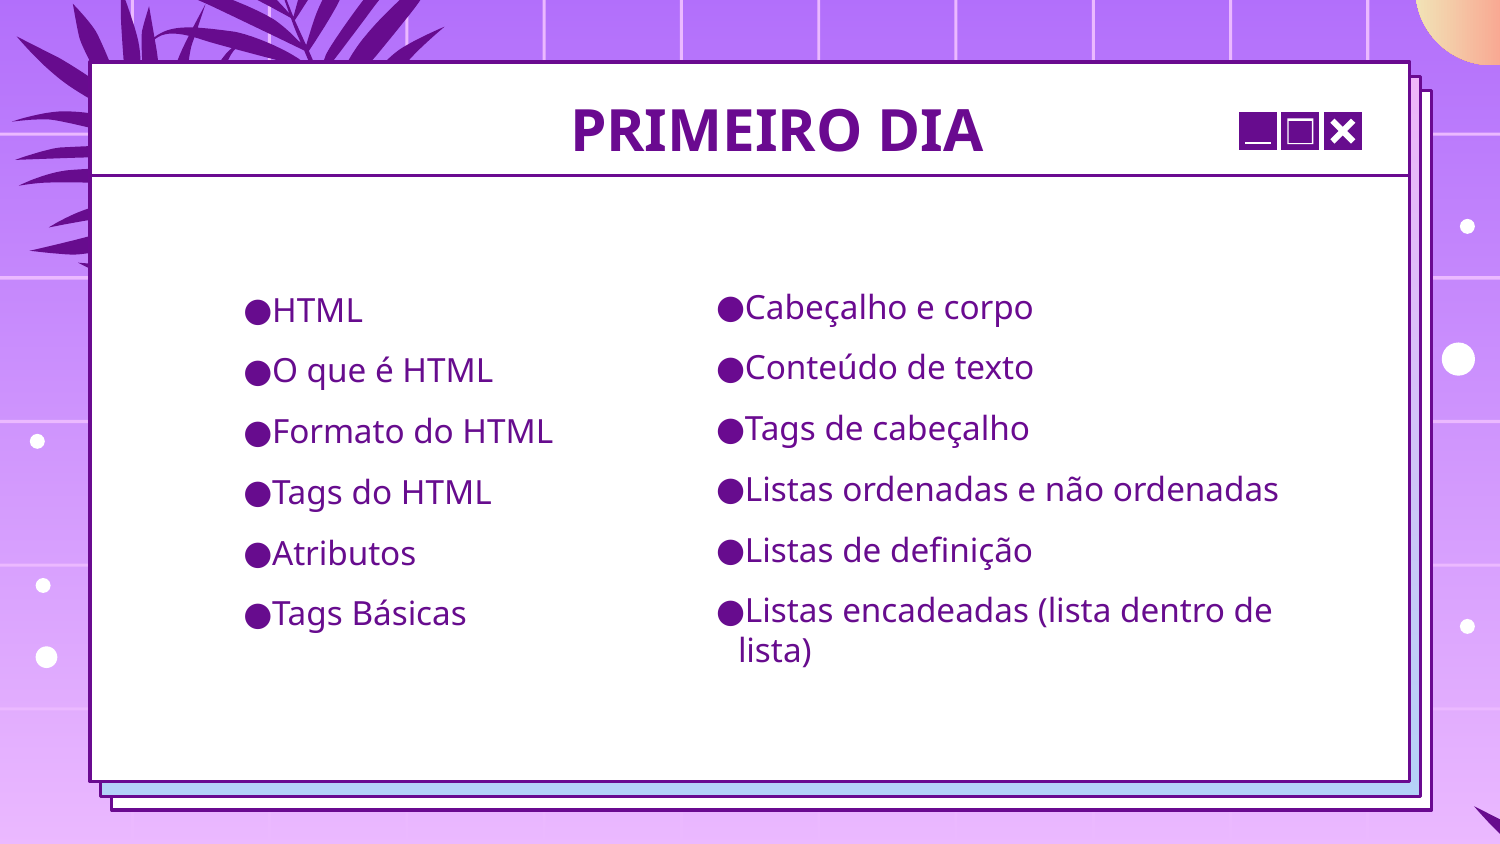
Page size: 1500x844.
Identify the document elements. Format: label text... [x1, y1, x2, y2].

list Cabeçalho e corpo Conteúdo de texto Tags de cabeçalho Listas ordenadas e não ordenadas Listas de definição Listas encadeadas (lista dentro de lista) [693, 169, 1362, 725]
list HTML O que é HTML Formato do HTML Tags do HTML Atributos Tags Básicas [220, 204, 641, 717]
title PRIMEIRO DIA [116, 86, 1437, 170]
